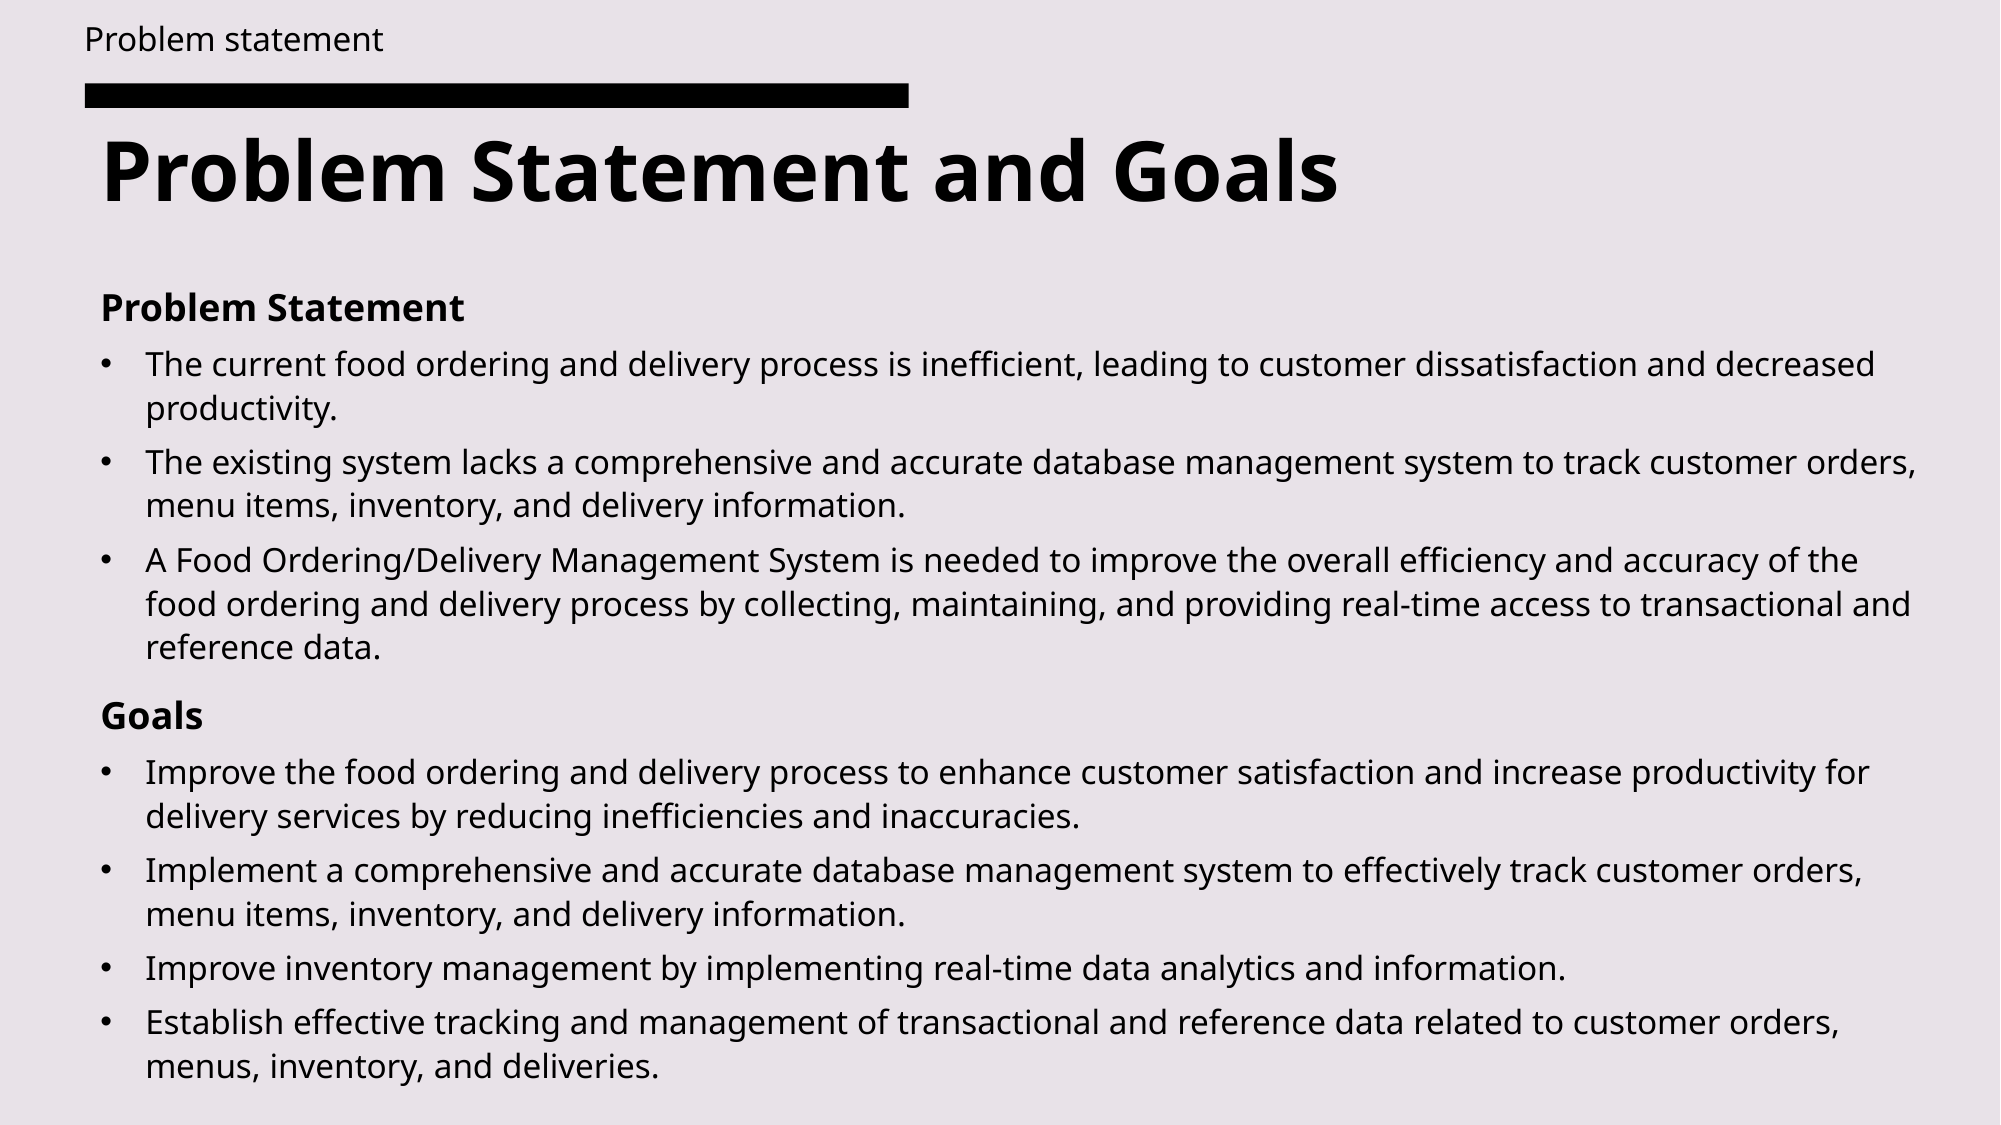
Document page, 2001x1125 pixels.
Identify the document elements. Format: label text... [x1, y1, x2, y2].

list Problem Statement The current food ordering and delivery process is inefficient, leading to customer dissatisfaction and decreased productivity. The existing system lacks a comprehensive and accurate database management system to track customer orders, menu items, inventory, and delivery information. A Food Ordering/Delivery Management System is needed to improve the overall efficiency and accuracy of the food ordering and delivery process by collecting, maintaining, and providing real-time access to transactional and reference data. Goals Improve the food ordering and delivery process to enhance customer satisfaction and increase productivity for delivery services by reducing inefficiencies and inaccuracies. Implement a comprehensive and accurate database management system to effectively track customer orders, menu items, inventory, and delivery information. Improve inventory management by implementing real-time data analytics and information. Establish effective tracking and management of transactional and reference data related to customer orders, menus, inventory, and deliveries. [85, 271, 1936, 1113]
text_box Problem statement [69, 11, 884, 66]
title Problem Statement and Goals [85, 110, 1954, 226]
